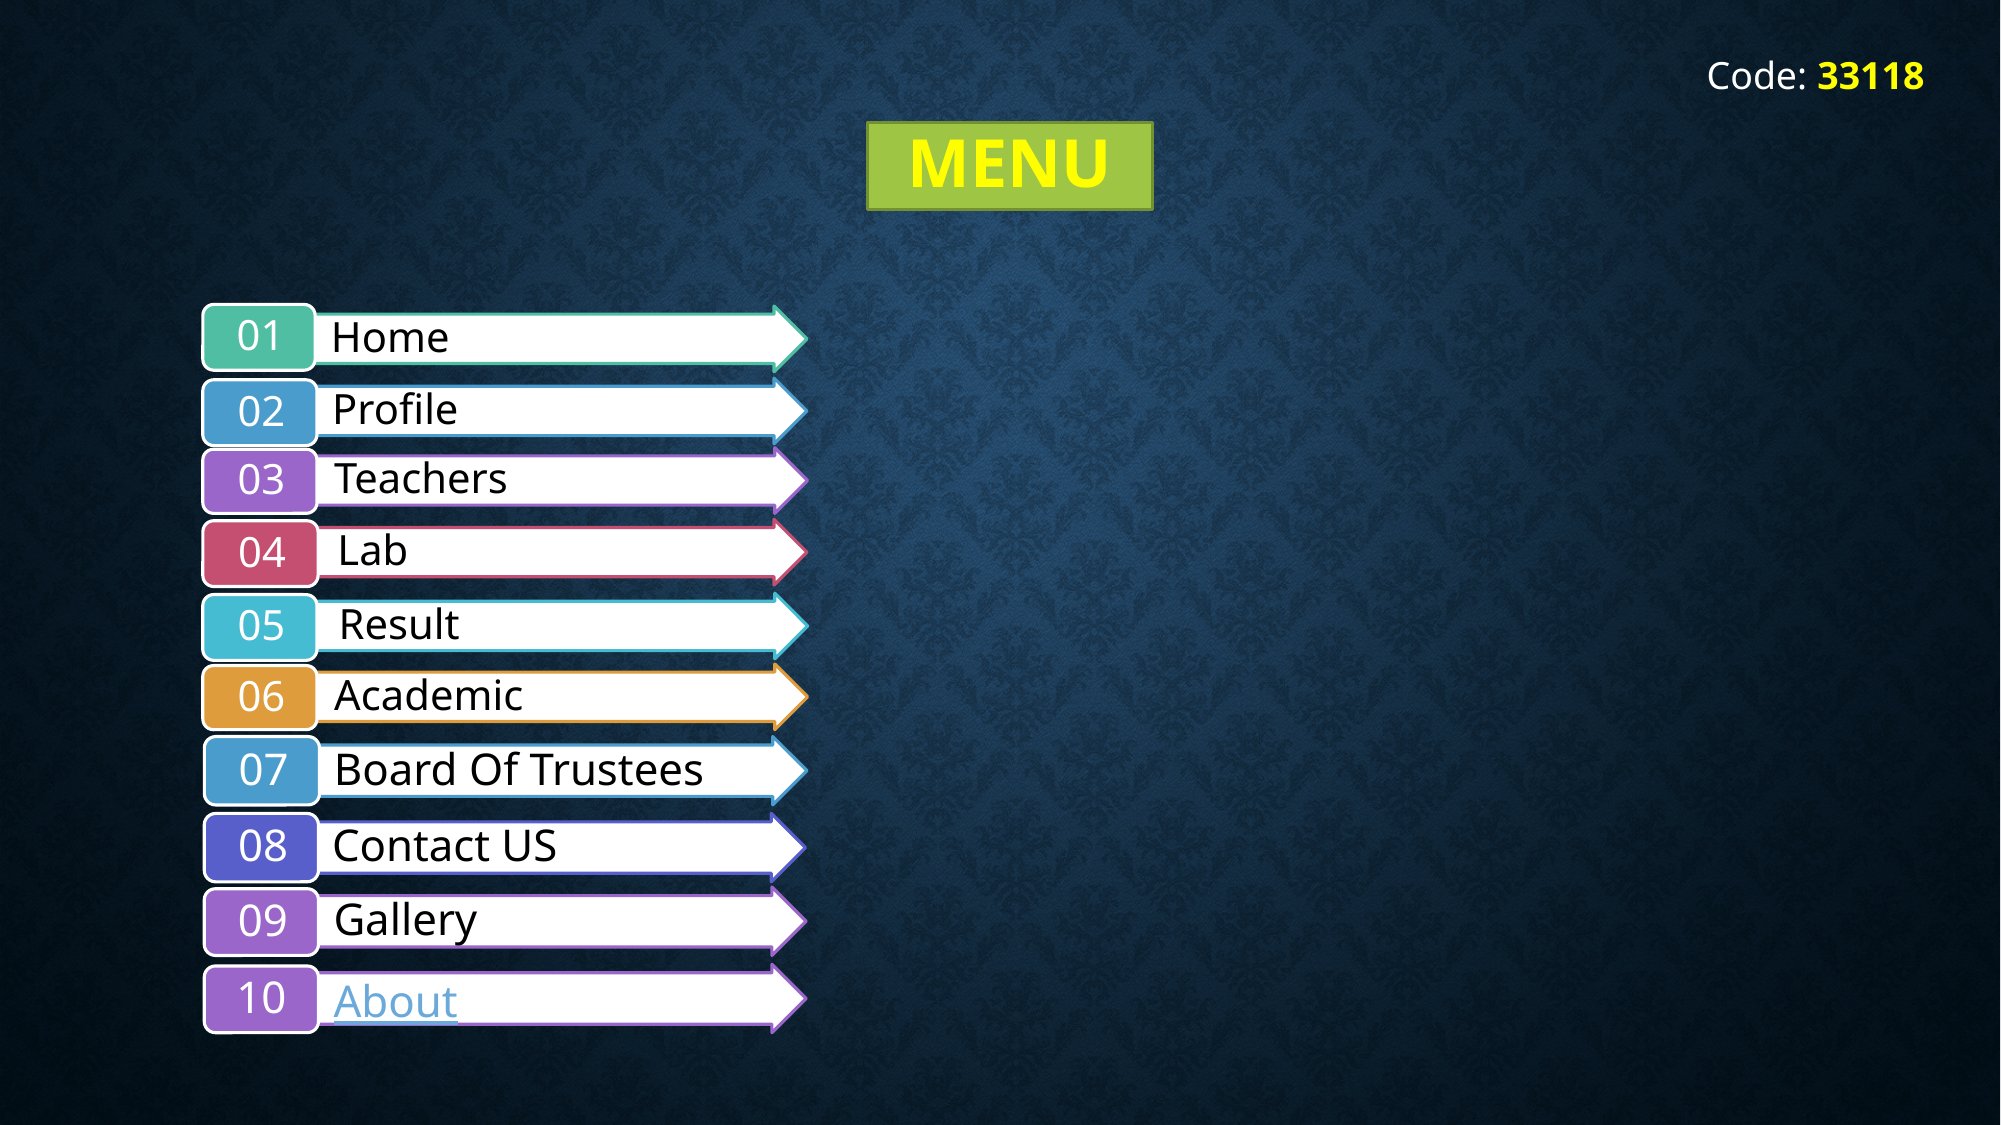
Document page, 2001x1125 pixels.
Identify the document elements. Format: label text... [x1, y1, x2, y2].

title Menu [160, 122, 1860, 210]
text_box Code: 33118 [1691, 44, 1941, 105]
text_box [281, 963, 807, 1034]
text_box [202, 518, 911, 731]
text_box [202, 302, 911, 514]
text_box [203, 735, 913, 956]
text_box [203, 965, 319, 1034]
